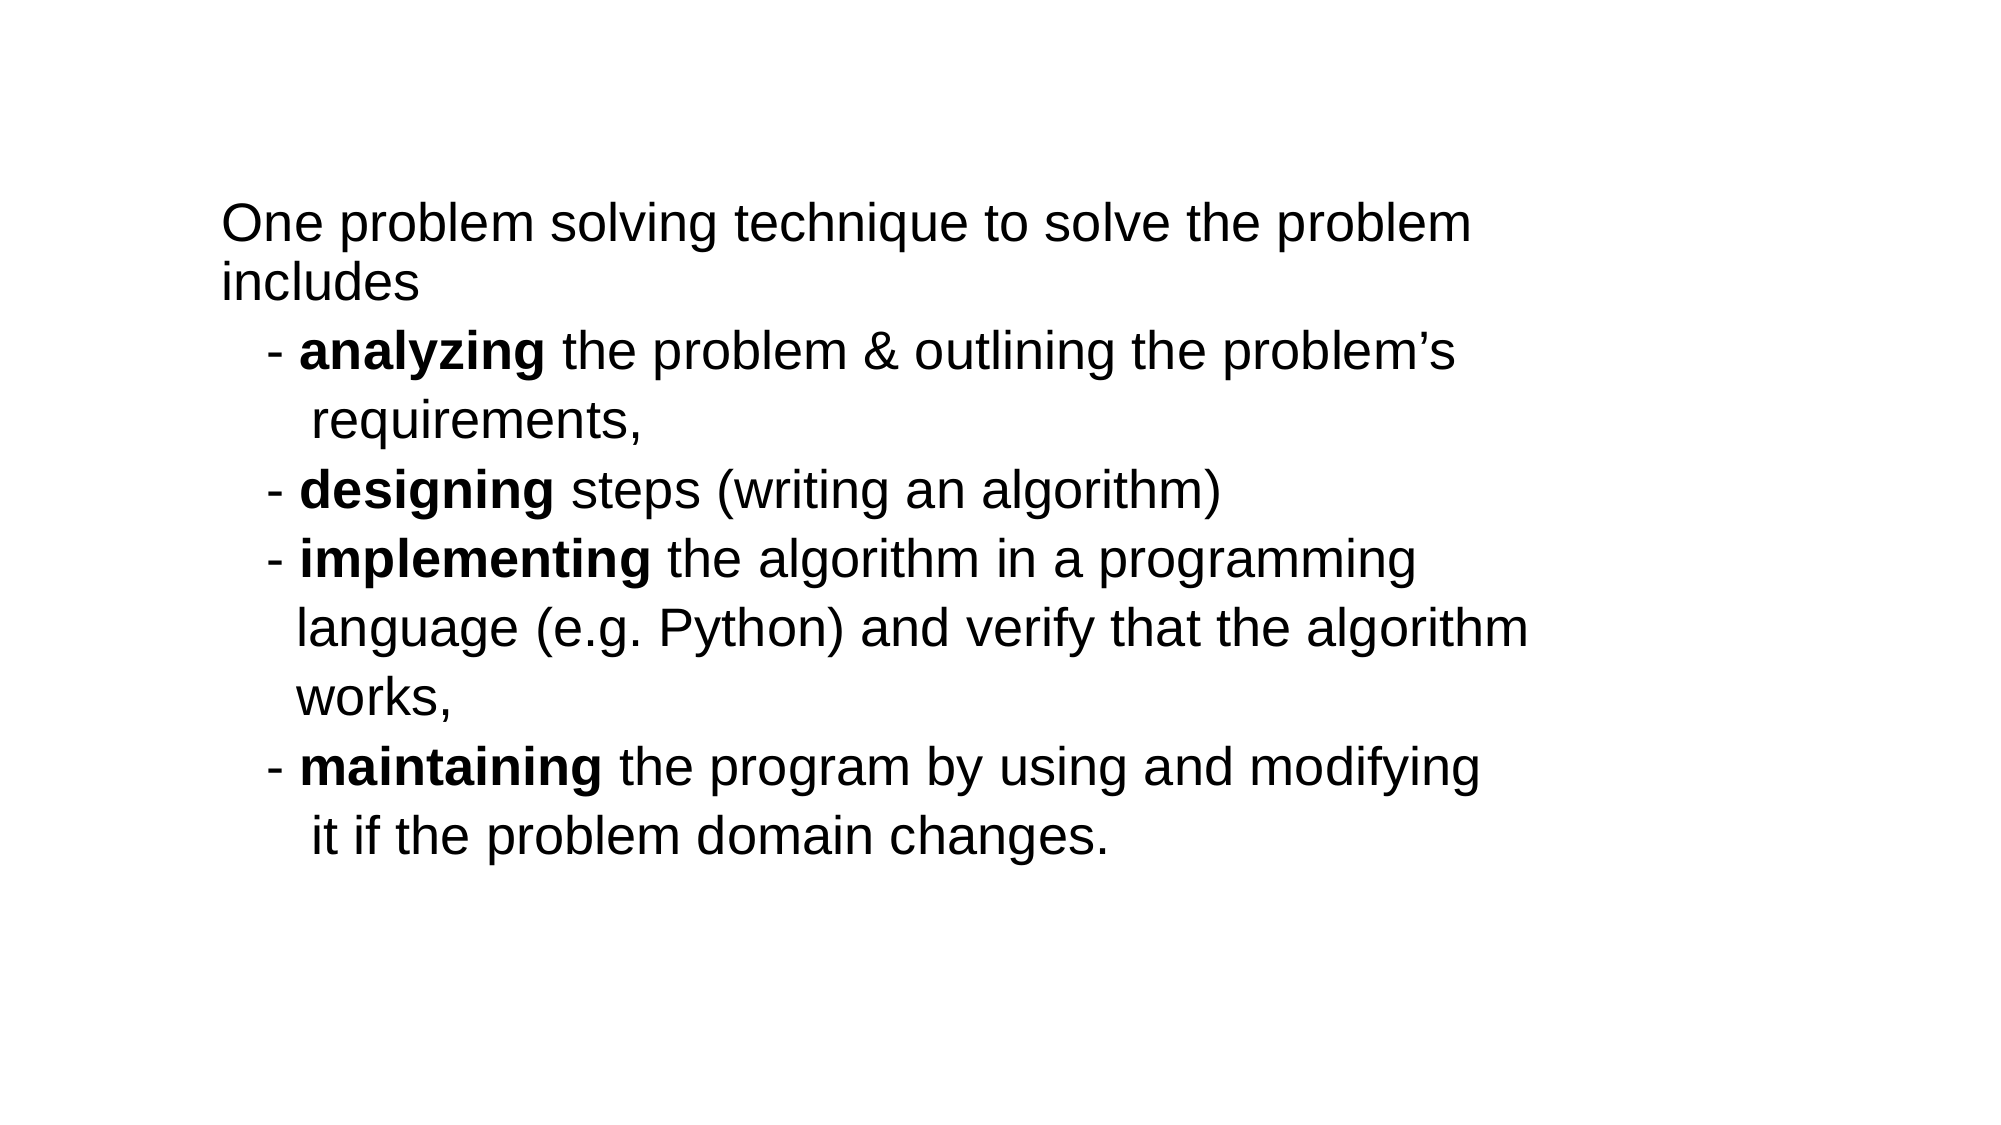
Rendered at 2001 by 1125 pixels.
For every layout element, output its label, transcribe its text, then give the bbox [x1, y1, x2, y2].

list One problem solving technique to solve the problem includes - analyzing the problem & outlining the problem’s requirements, - designing steps (writing an algorithm) - implementing the algorithm in a programming language (e.g. Python) and verify that the algorithm works, - maintaining the program by using and modifying it if the problem domain changes. [206, 187, 1685, 921]
